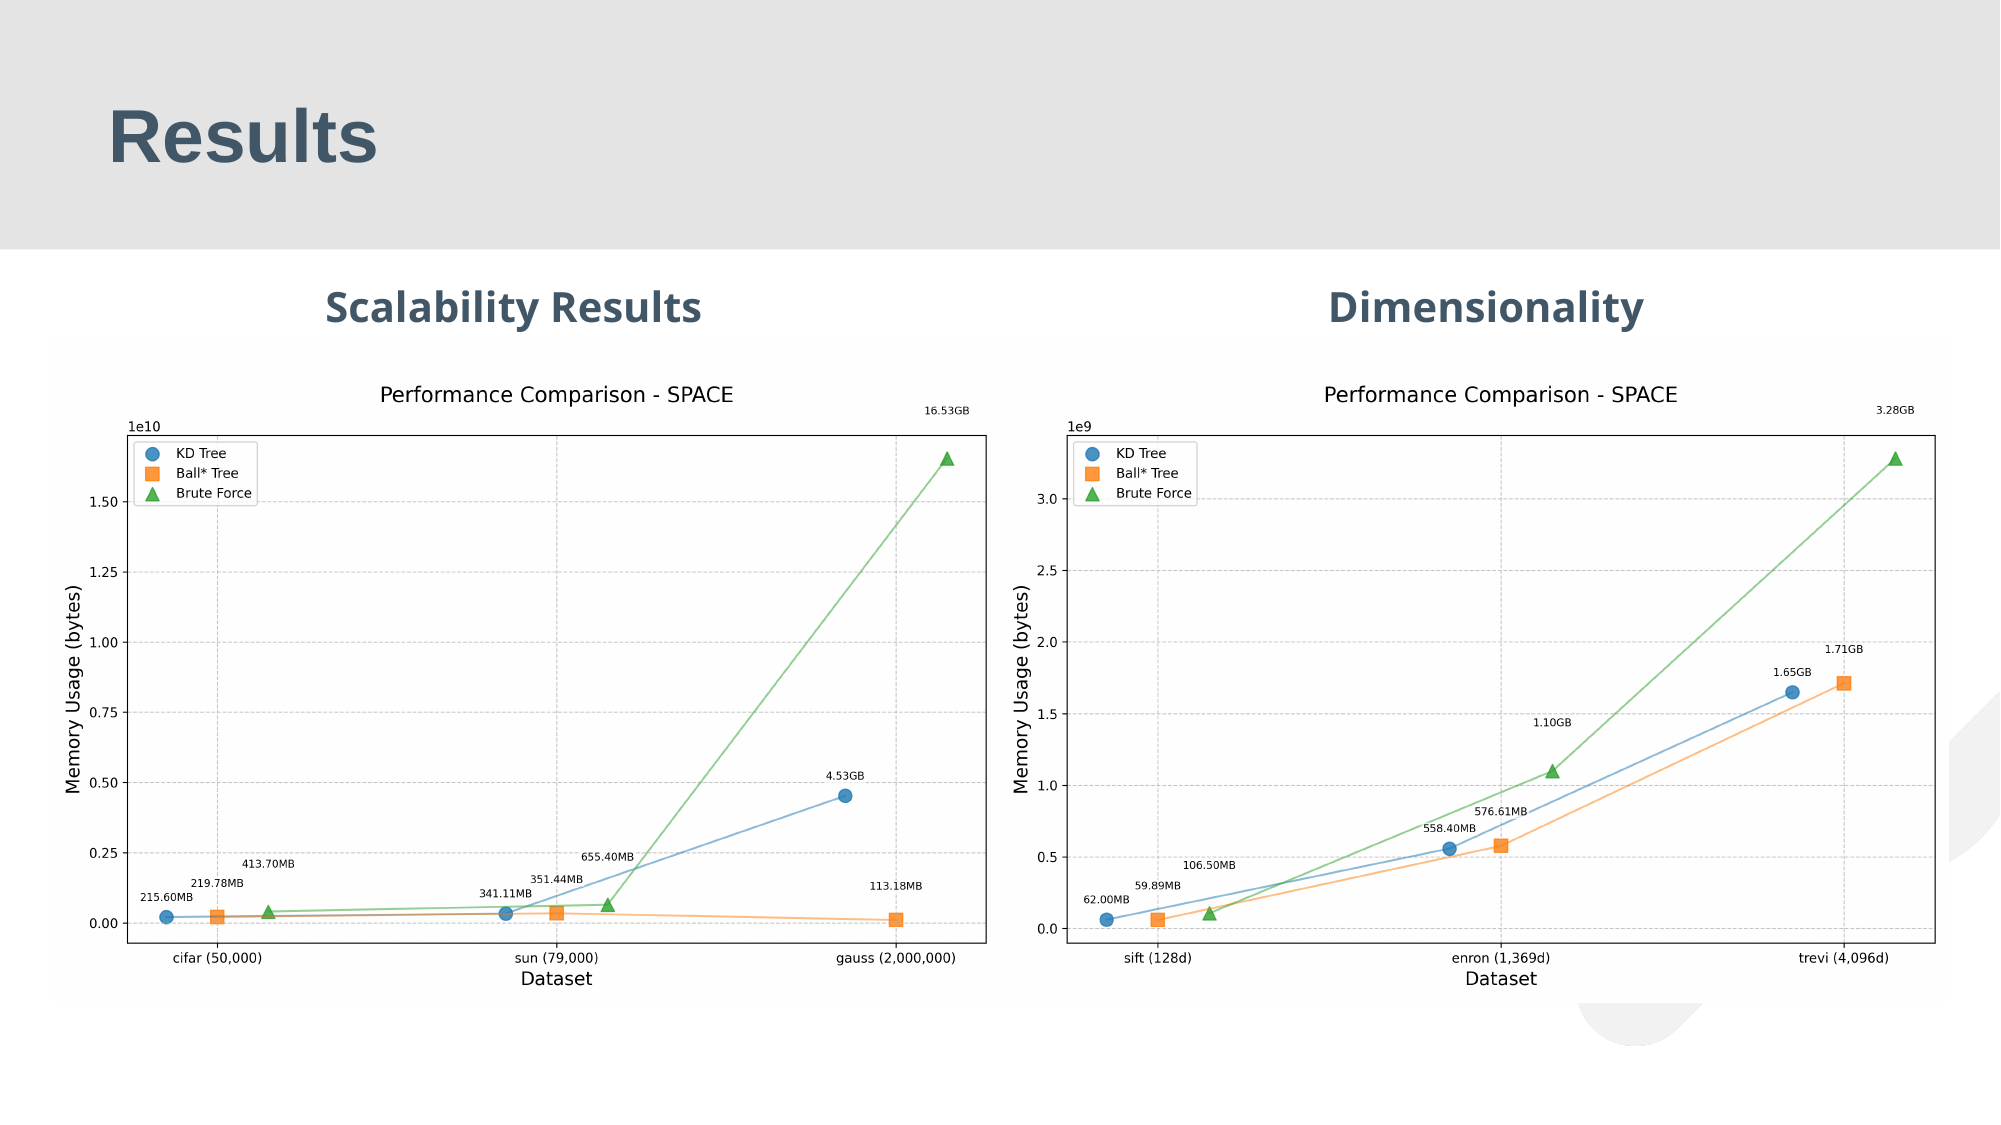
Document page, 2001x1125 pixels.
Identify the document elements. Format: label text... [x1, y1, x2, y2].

picture [50, 337, 2000, 1046]
title Results [93, 56, 1884, 221]
text_box Dimensionality Results [1238, 273, 1734, 337]
text_box Scalability Results [266, 272, 762, 337]
